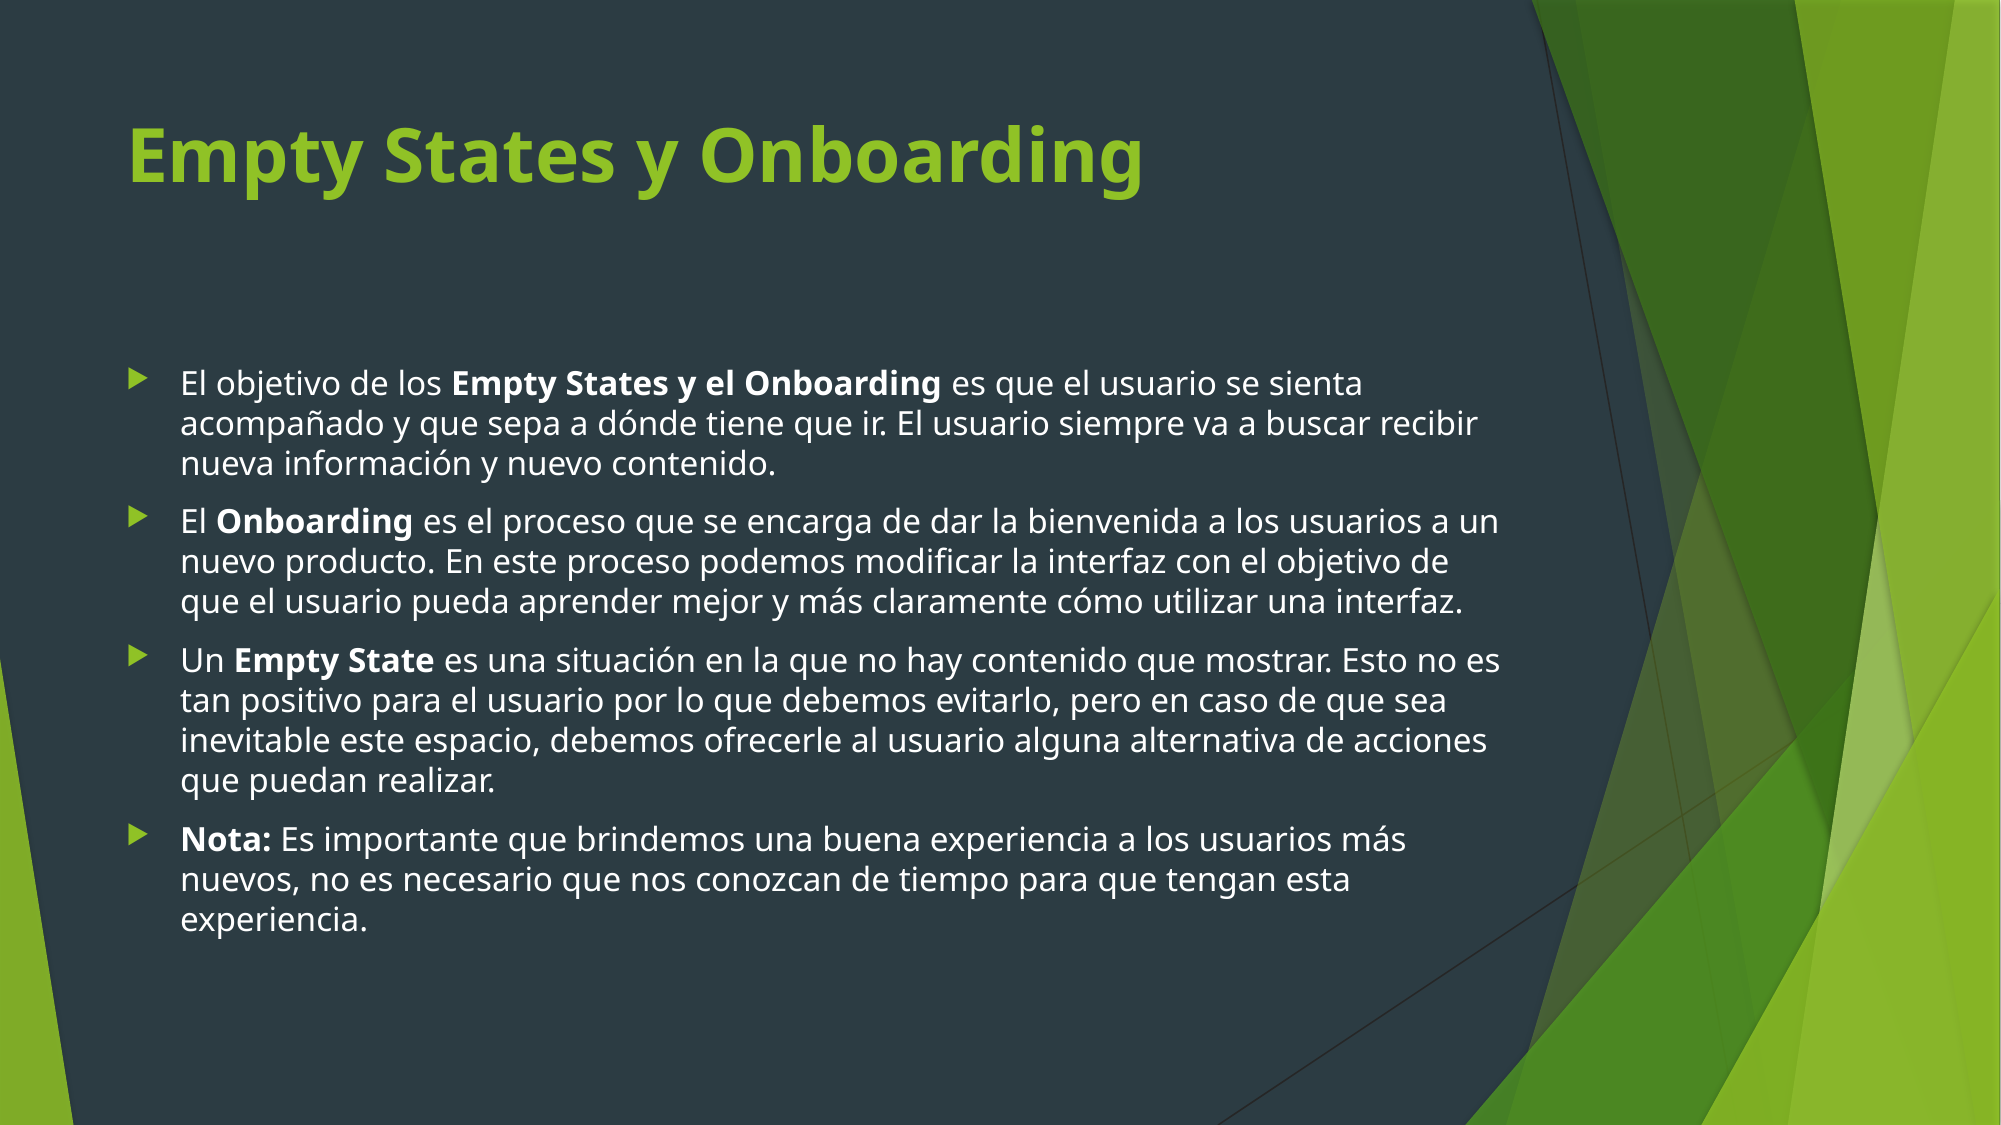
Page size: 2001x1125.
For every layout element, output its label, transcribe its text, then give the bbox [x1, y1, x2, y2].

title Empty States y Onboarding [111, 99, 1522, 317]
list El objetivo de los Empty States y el Onboarding es que el usuario se sienta acompañado y que sepa a dónde tiene que ir. El usuario siempre va a buscar recibir nueva información y nuevo contenido. El Onboarding es el proceso que se encarga de dar la bienvenida a los usuarios a un nuevo producto. En este proceso podemos modificar la interfaz con el objetivo de que el usuario pueda aprender mejor y más claramente cómo utilizar una interfaz. Un Empty State es una situación en la que no hay contenido que mostrar. Esto no es tan positivo para el usuario por lo que debemos evitarlo, pero en caso de que sea inevitable este espacio, debemos ofrecerle al usuario alguna alternativa de acciones que puedan realizar. Nota: Es importante que brindemos una buena experiencia a los usuarios más nuevos, no es necesario que nos conozcan de tiempo para que tengan esta experiencia. [111, 354, 1522, 992]
